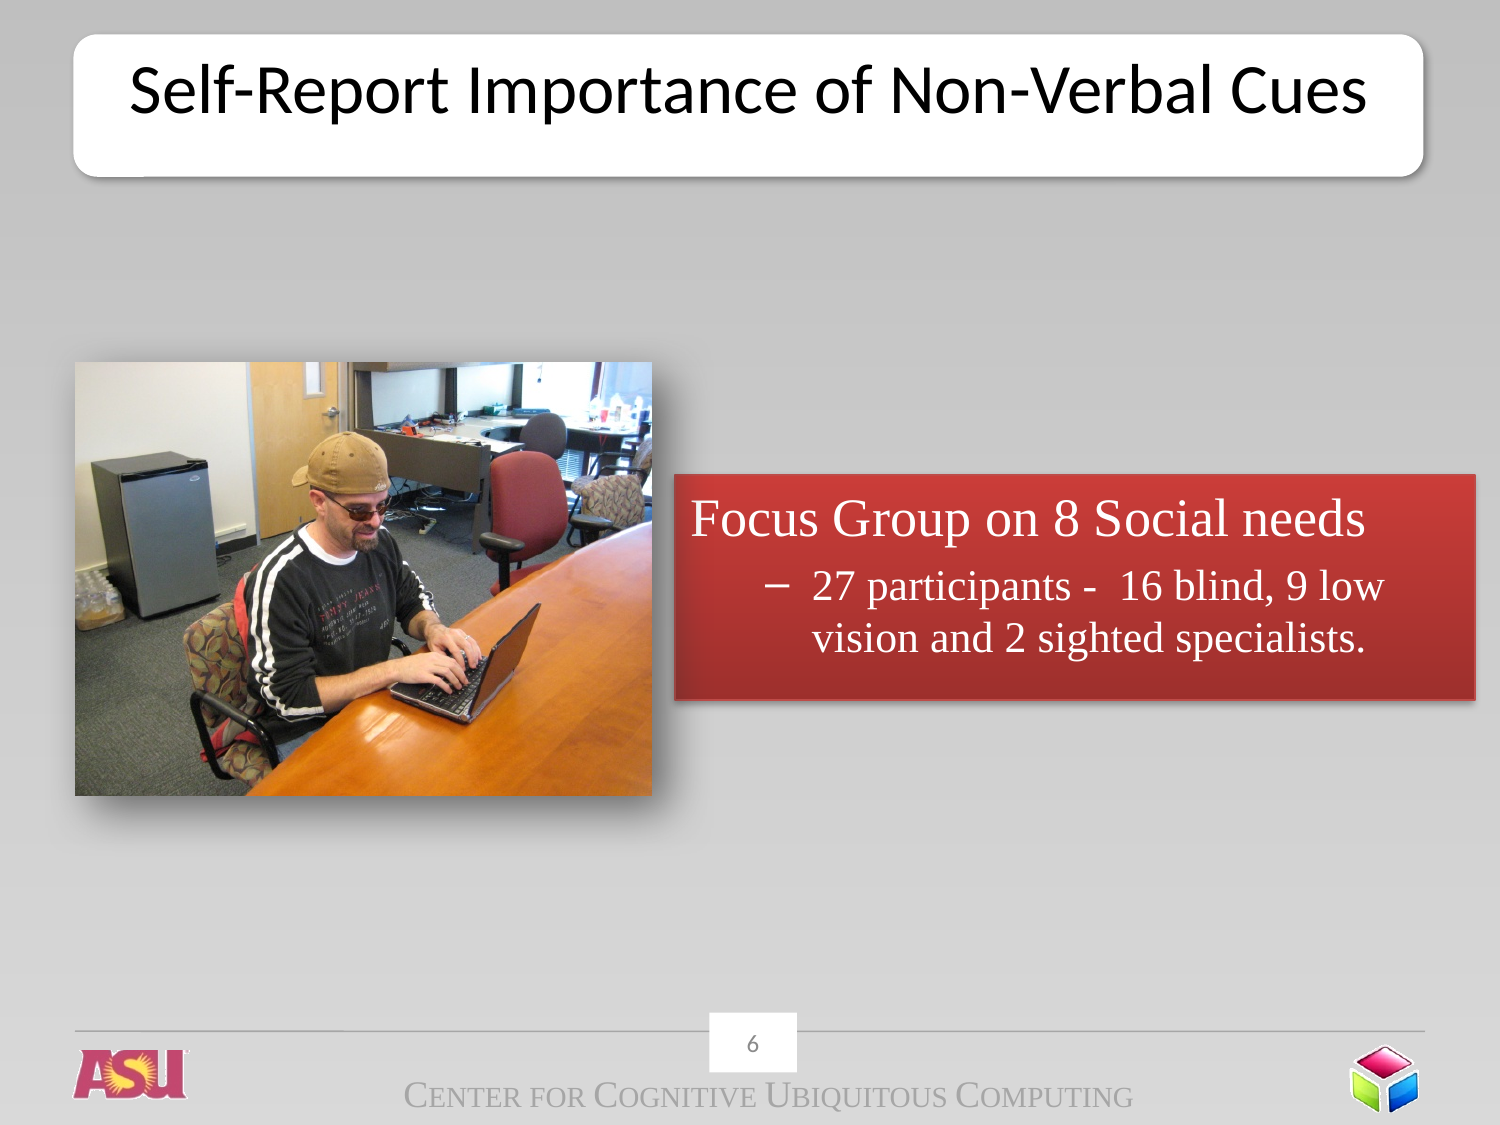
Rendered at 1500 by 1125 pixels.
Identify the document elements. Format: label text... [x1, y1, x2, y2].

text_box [59, 1050, 200, 1100]
title Self-Report Importance of Non-Verbal Cues [75, 34, 1425, 178]
picture [74, 362, 653, 796]
slide_number 6 [709, 1012, 797, 1073]
list Focus Group on 8 Social needs 27 participants - 16 blind, 9 low vision and 2 sighted specialists. [702, 474, 1476, 701]
